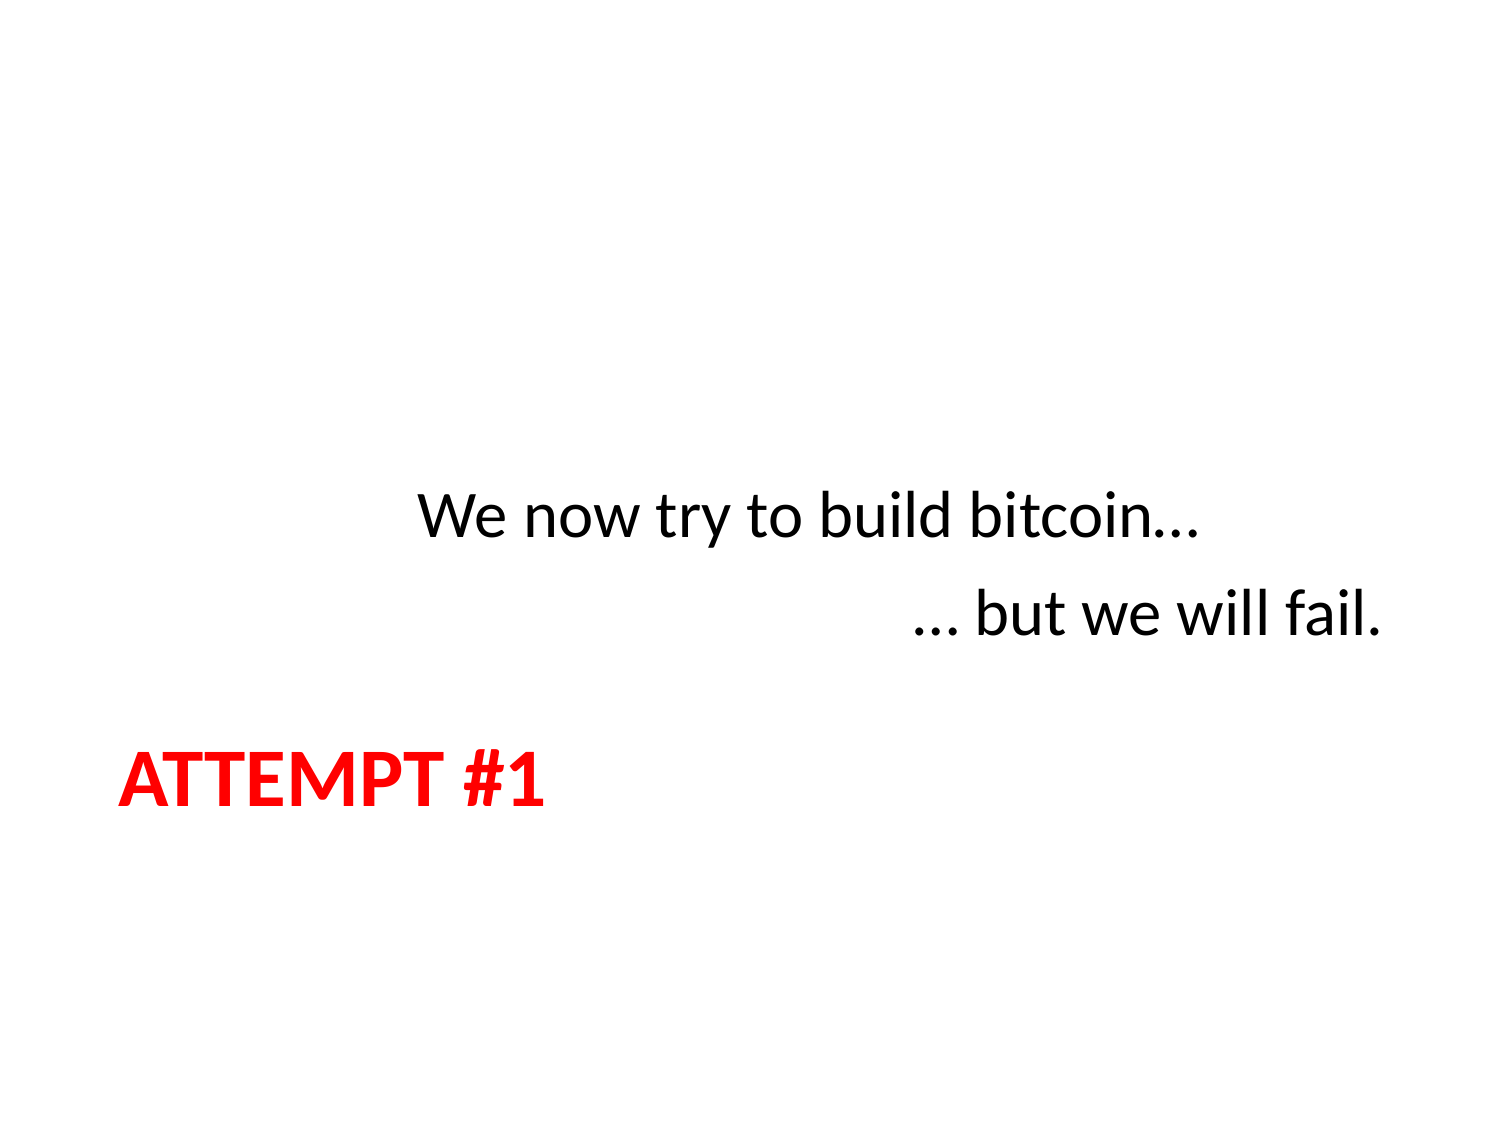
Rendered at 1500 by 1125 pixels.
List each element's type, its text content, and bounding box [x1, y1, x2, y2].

list We now try to build bitcoin… [224, 449, 1394, 551]
title Attempt #1 [118, 722, 1394, 947]
text_box … but we will fail. [230, 561, 1399, 673]
